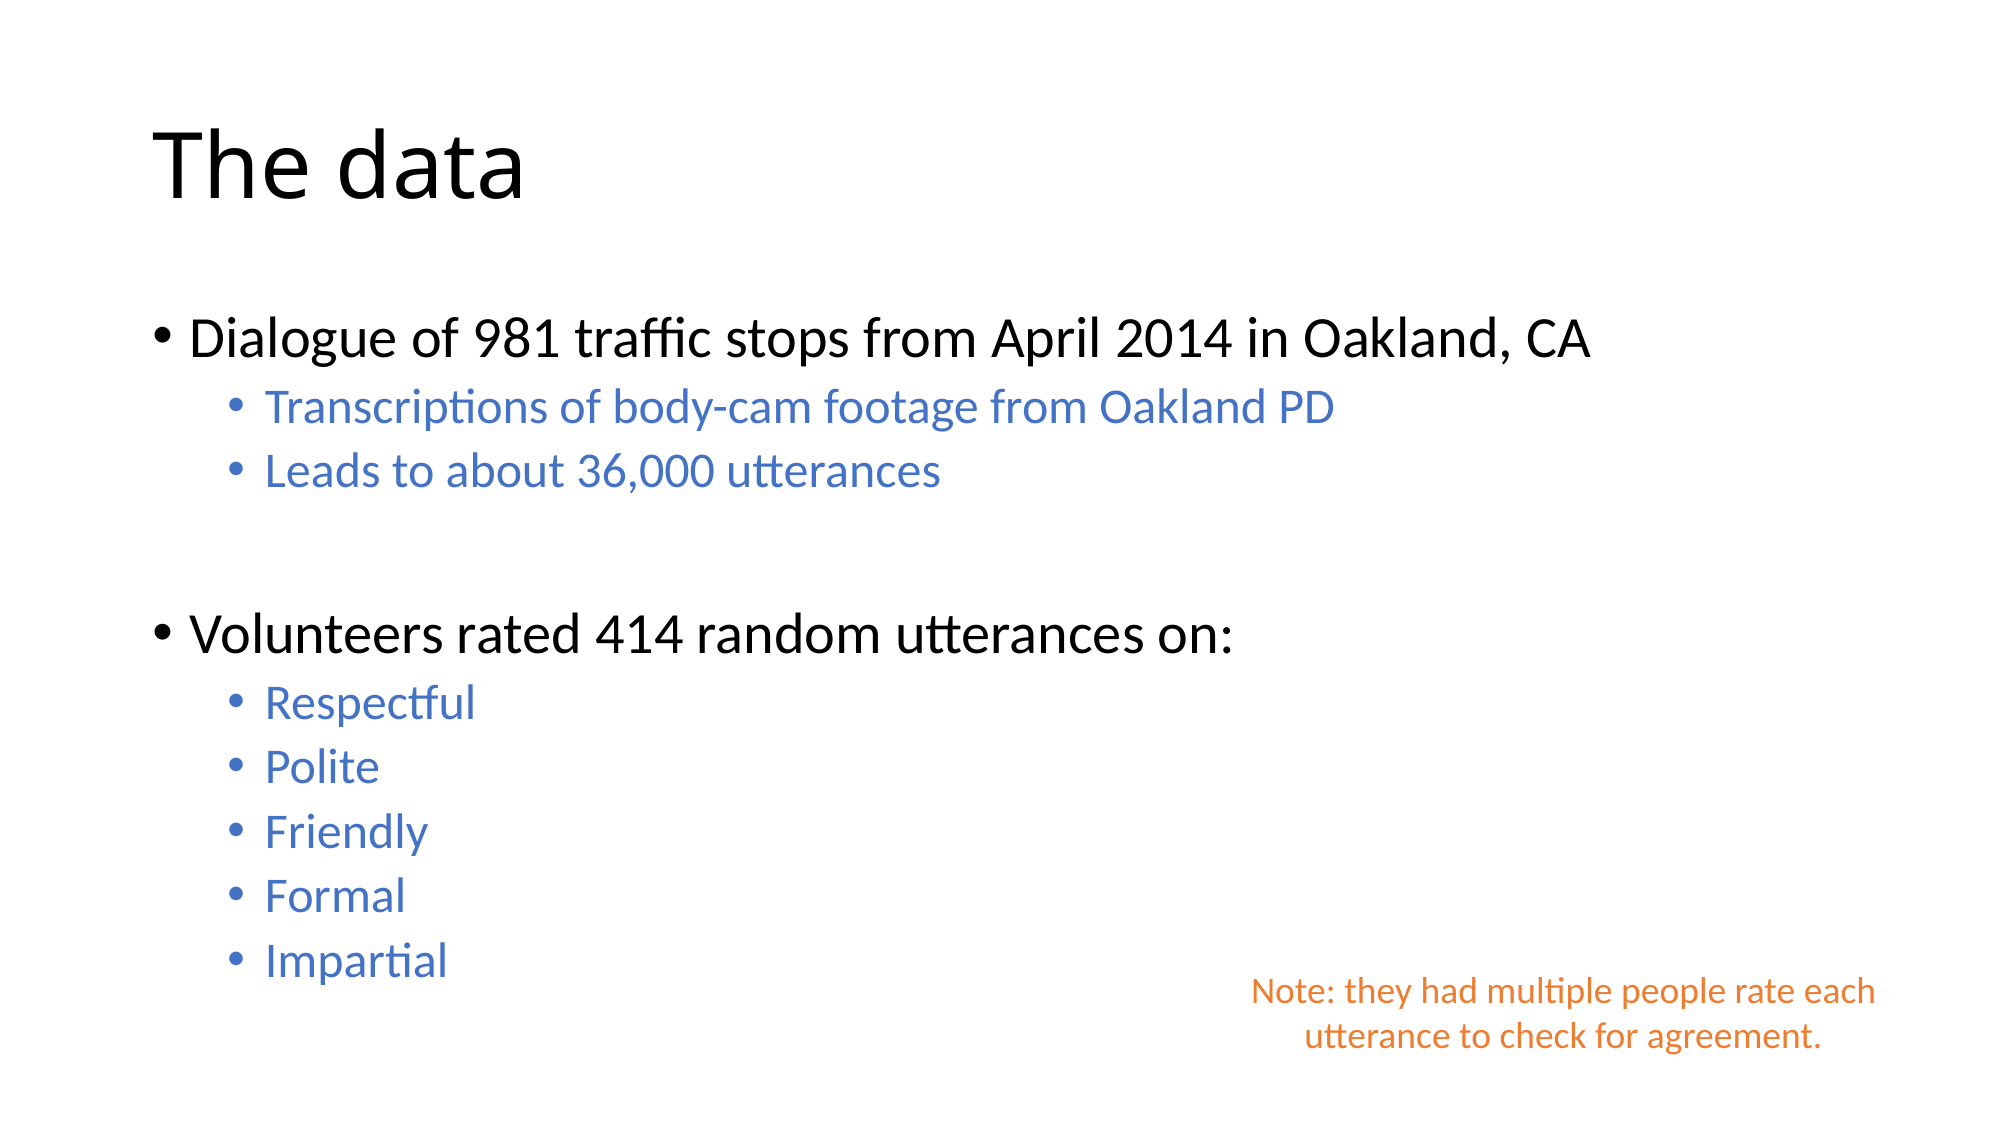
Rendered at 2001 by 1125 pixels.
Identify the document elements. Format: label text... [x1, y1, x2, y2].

title The data [137, 59, 1863, 278]
list Dialogue of 981 traffic stops from April 2014 in Oakland, CA Transcriptions of body-cam footage from Oakland PD Leads to about 36,000 utterances Volunteers rated 414 random utterances on: Respectful Polite Friendly Formal Impartial [137, 299, 1863, 1014]
text_box Note: they had multiple people rate each utterance to check for agreement. [1174, 958, 1954, 1064]
